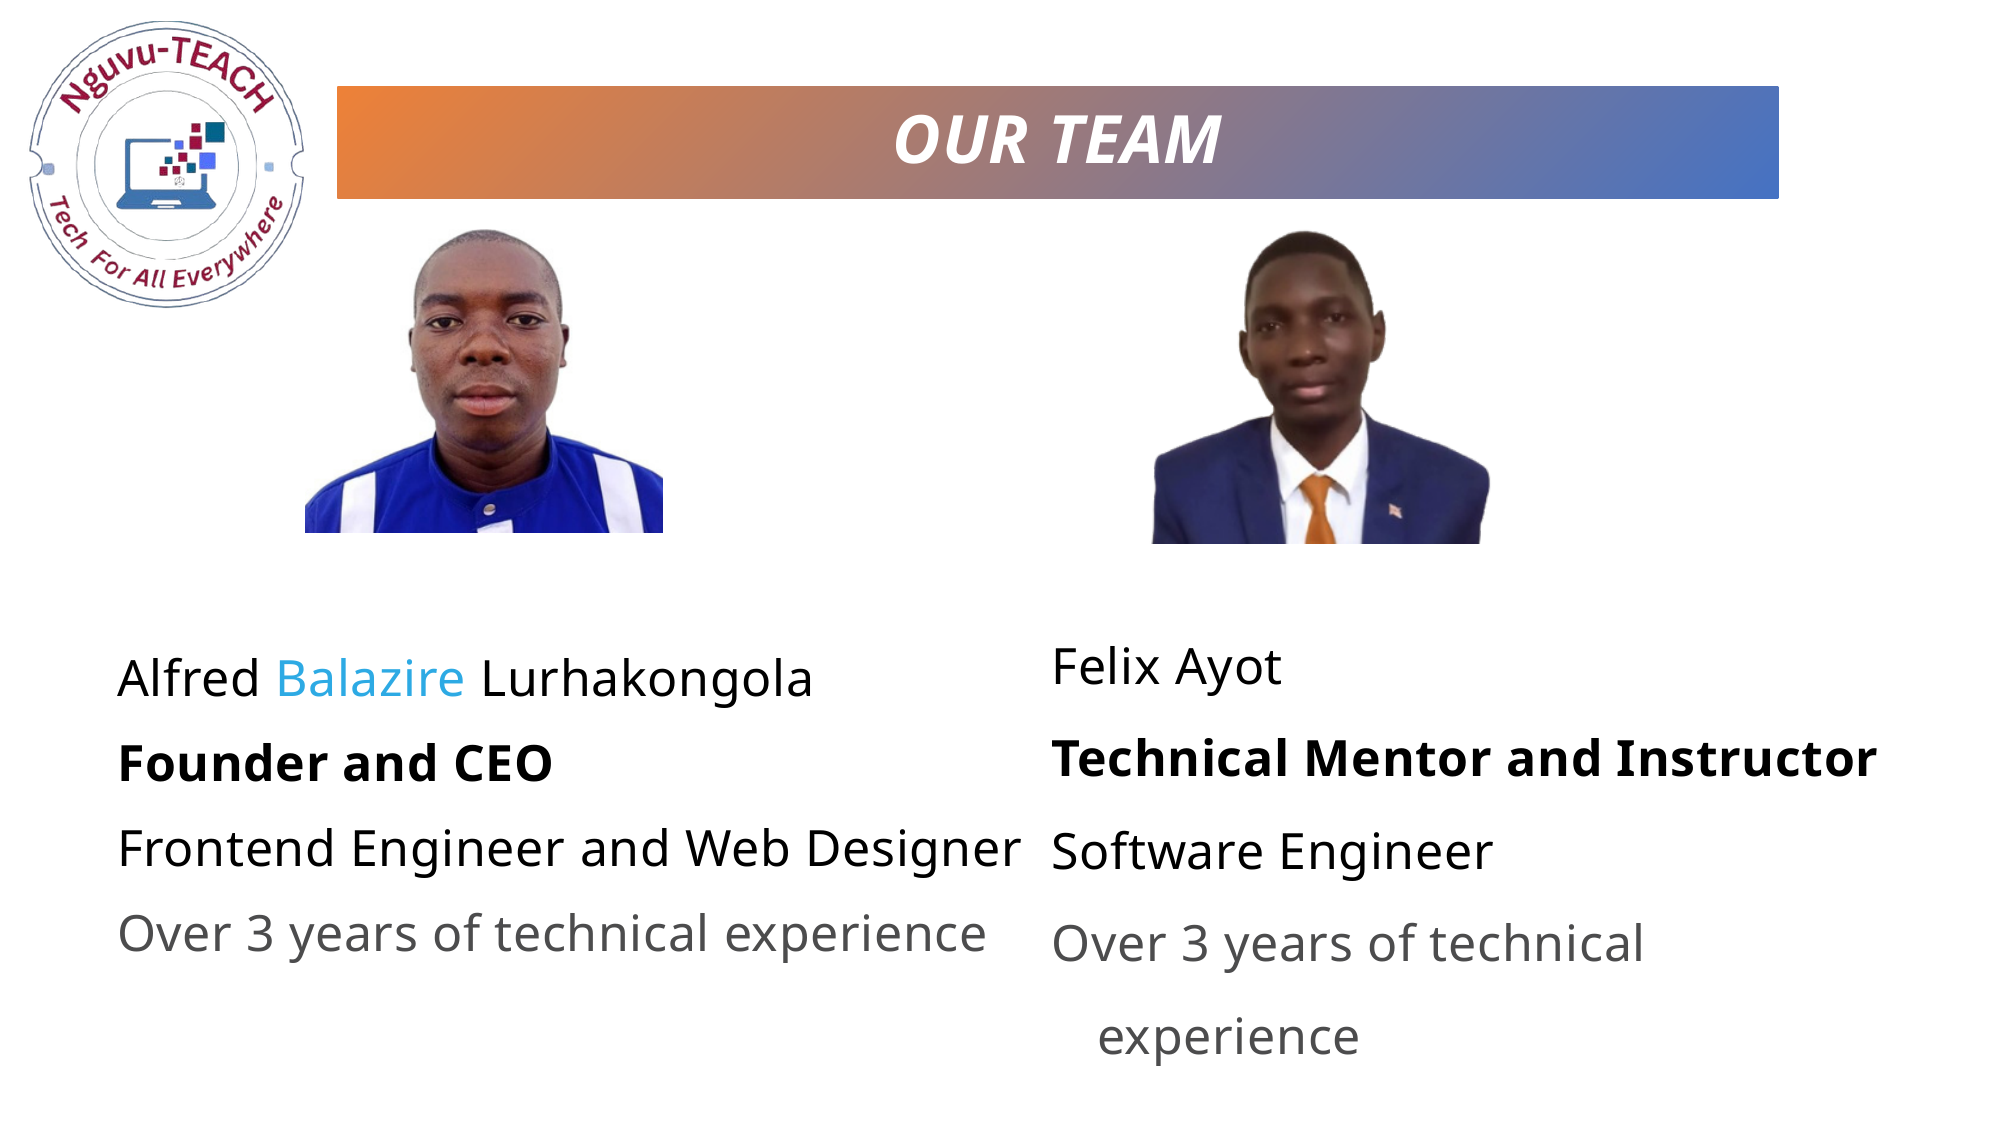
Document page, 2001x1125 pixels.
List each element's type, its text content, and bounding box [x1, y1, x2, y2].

text_box Felix Ayot Technical Mentor and Instructor Software Engineer Over 3 years of technical experience [1005, 601, 1902, 1065]
picture [24, 21, 311, 317]
text_box [305, 228, 663, 533]
subtitle OUR TEAM [337, 86, 1779, 199]
text_box Alfred Balazire Lurhakongola Founder and CEO Frontend Engineer and Web Designer Over 3 years of technical experience [75, 621, 1005, 962]
text_box [1149, 217, 1498, 544]
